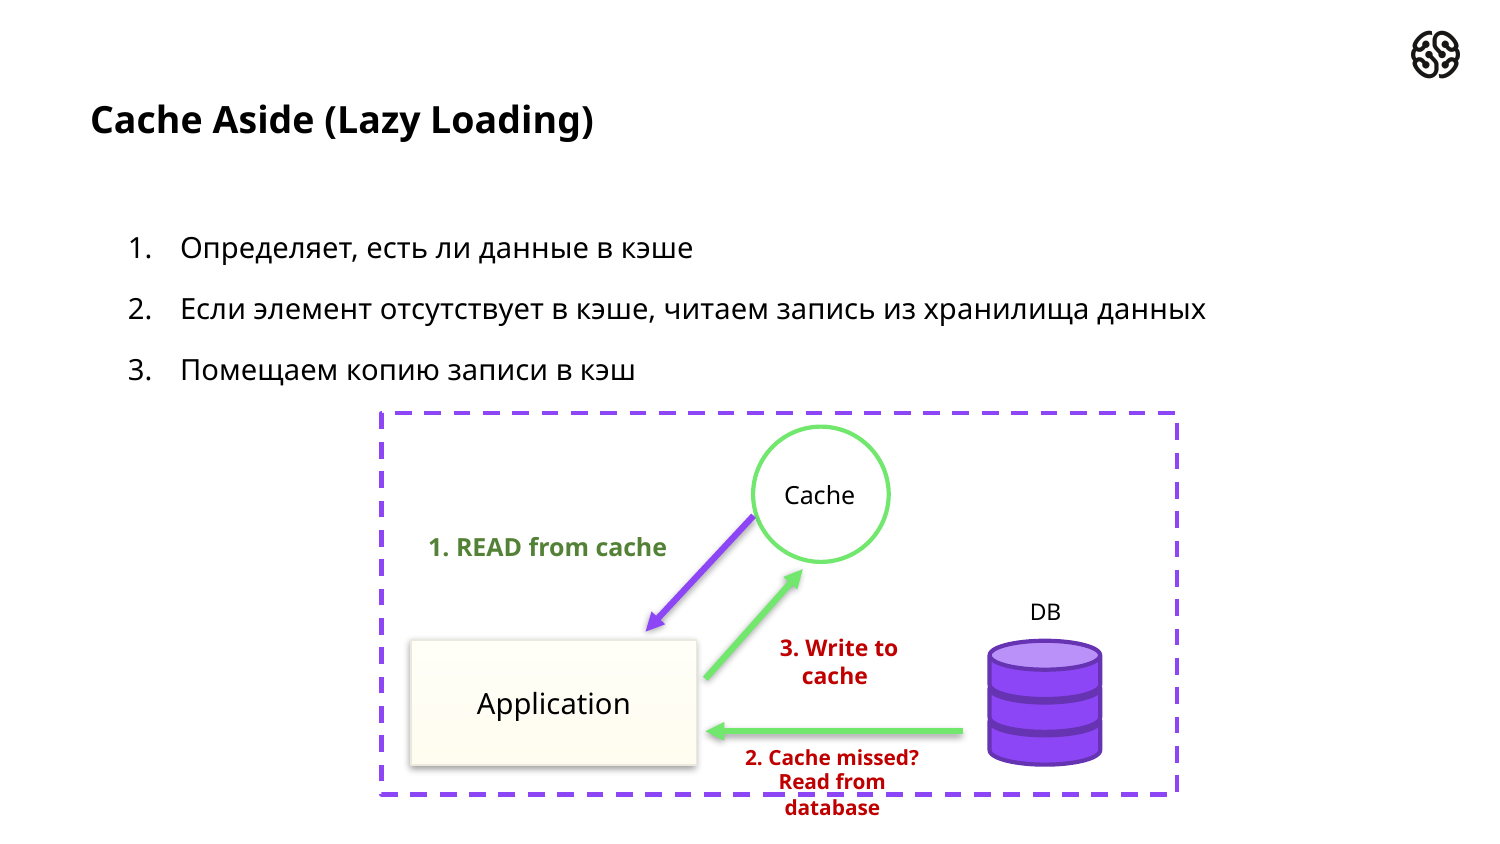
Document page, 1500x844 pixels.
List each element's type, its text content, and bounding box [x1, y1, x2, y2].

picture [1411, 30, 1460, 79]
text_box Определяет, есть ли данные в кэше Если элемент отсутствует в кэше, читаем запись из хранилища данных Помещаем копию записи в кэш [90, 216, 1357, 395]
title Cache Aside (Lazy Loading) [90, 68, 1413, 209]
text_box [381, 413, 1178, 798]
